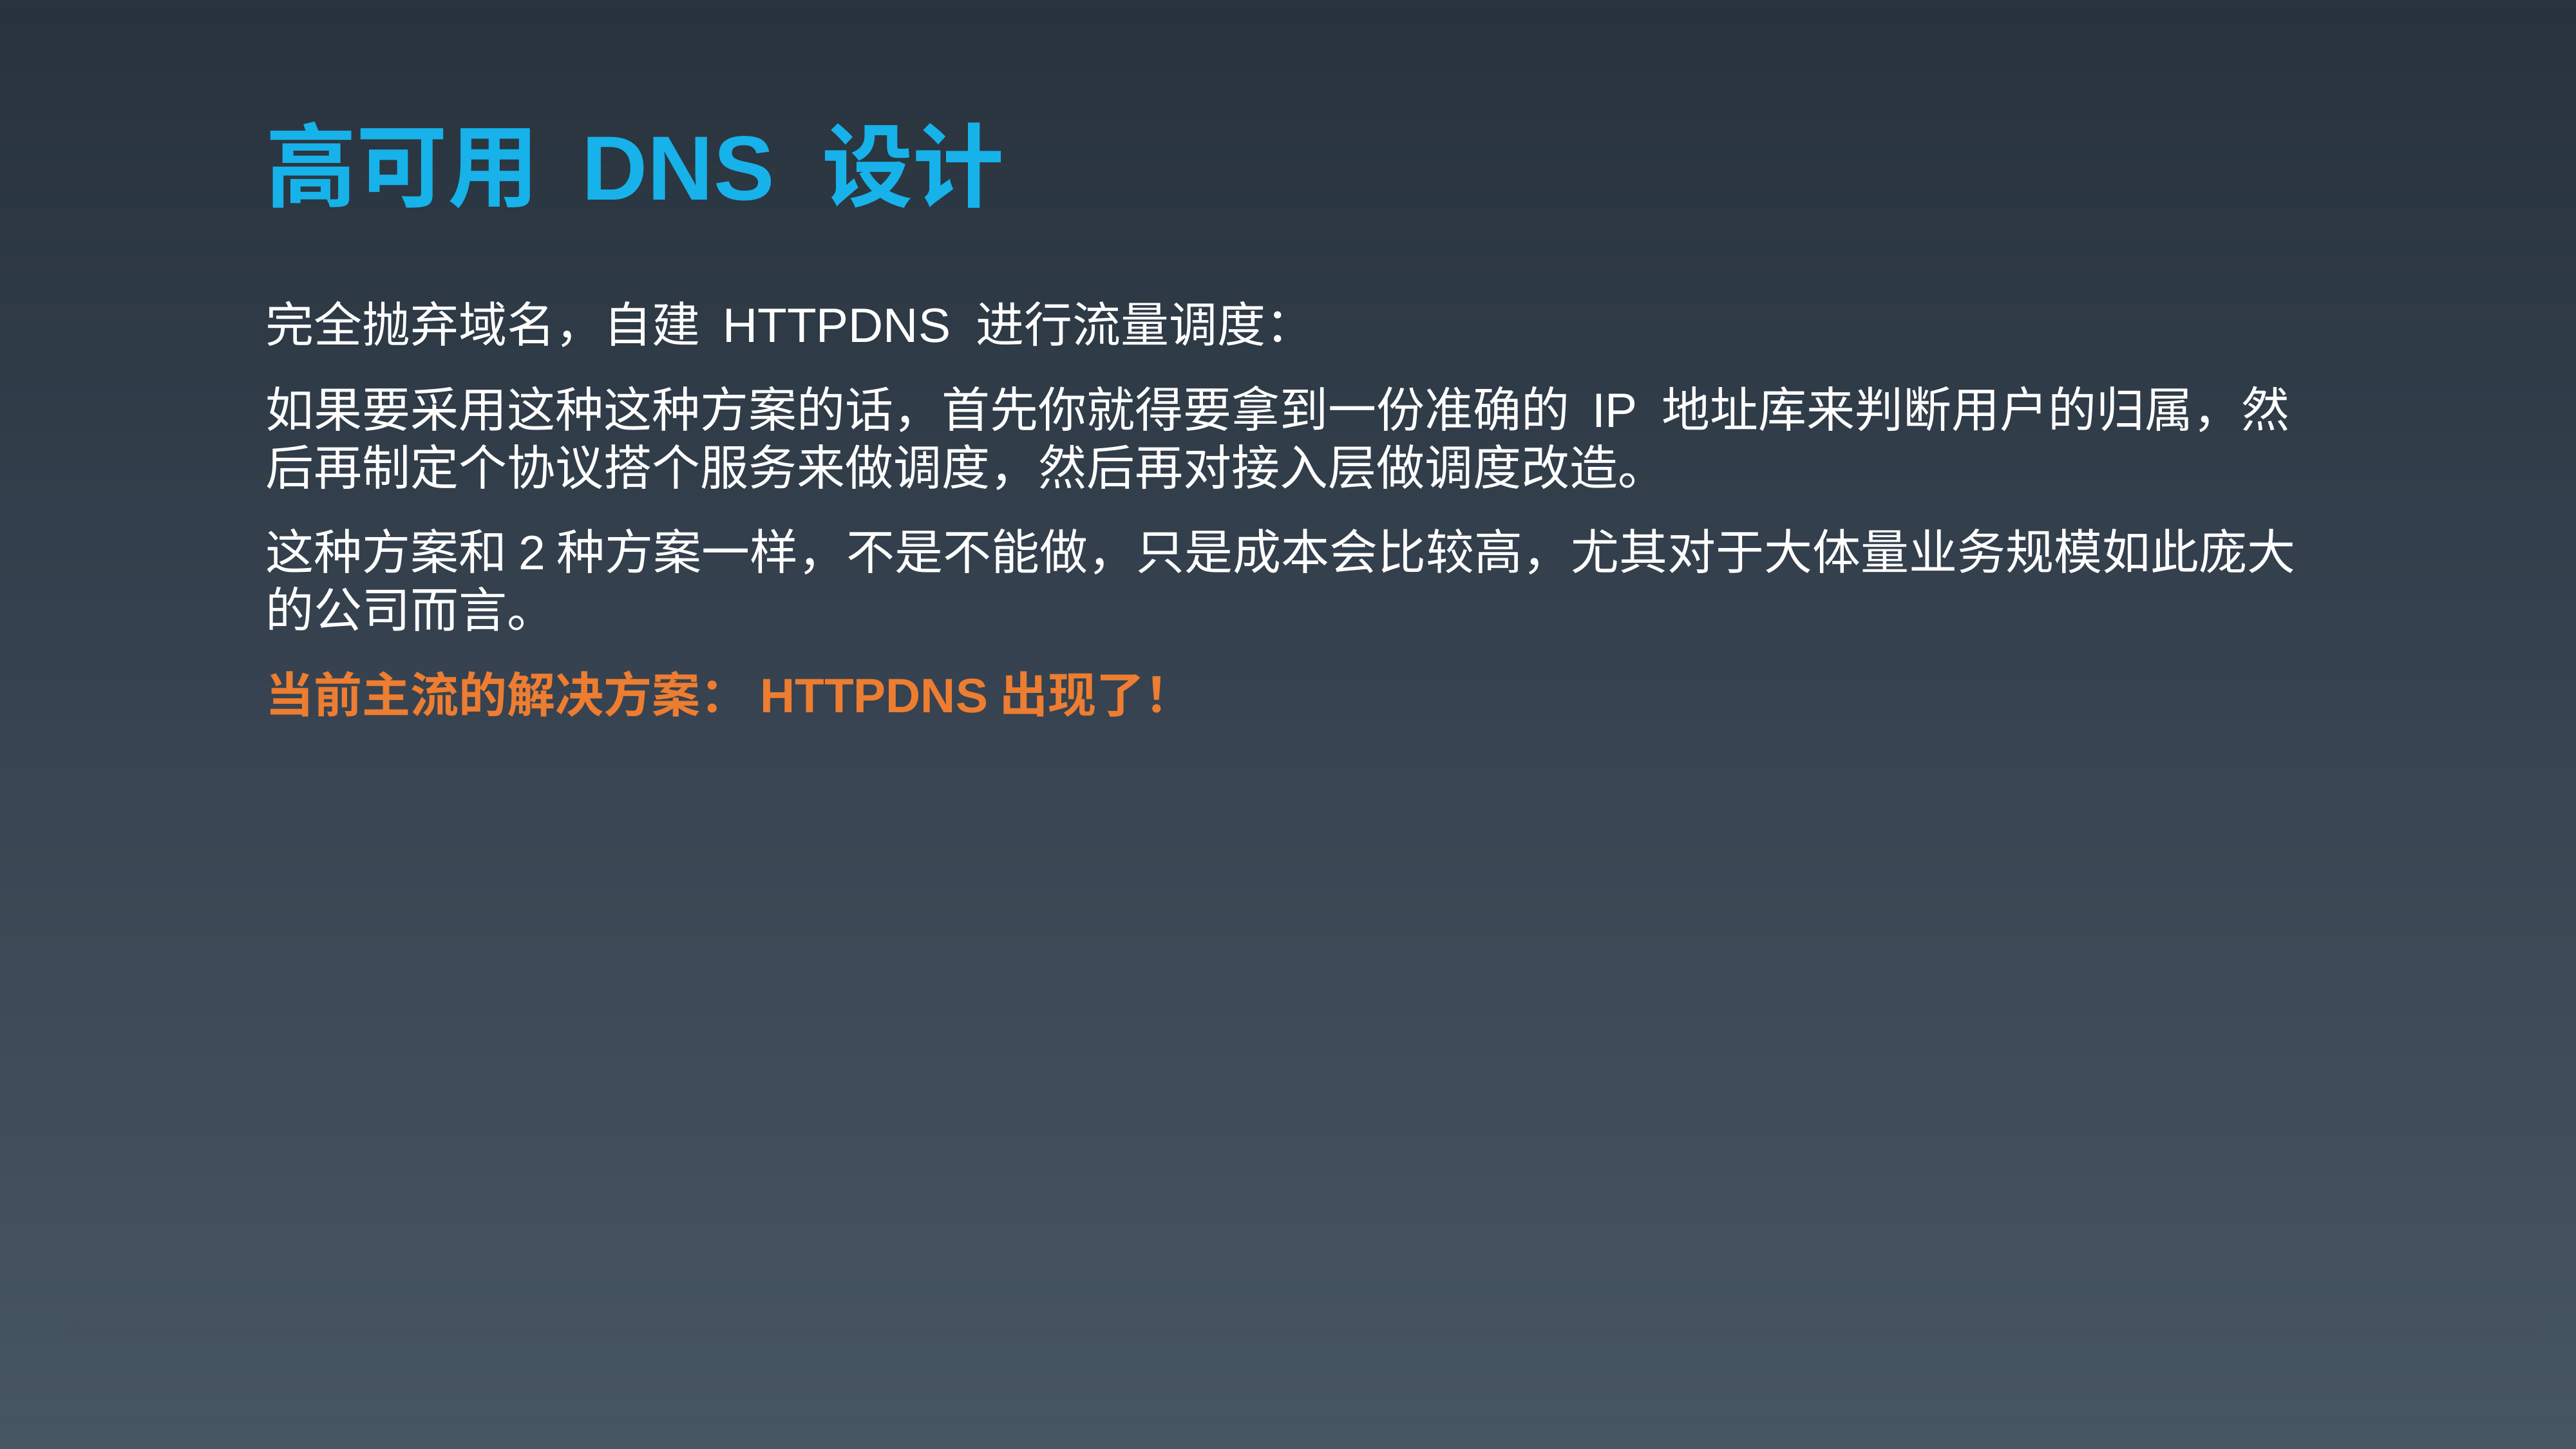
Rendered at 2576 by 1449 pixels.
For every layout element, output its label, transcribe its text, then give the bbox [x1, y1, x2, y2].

list 完全抛弃域名，自建 HTTPDNS 进行流量调度： 如果要采用这种这种方案的话，首先你就得要拿到一份准确的 IP 地址库来判断用户的归属，然后再制定个协议搭个服务来做调度，然后再对接入层做调度改造。 这种方案和2种方案一样，不是不能做，只是成本会比较高，尤其对于大体量业务规模如此庞大的公司而言。 当前主流的解决方案：HTTPDNS出现了！ [260, 288, 2316, 1384]
title 高可用 DNS 设计 [260, 103, 2316, 243]
picture [0, 0, 2576, 1449]
